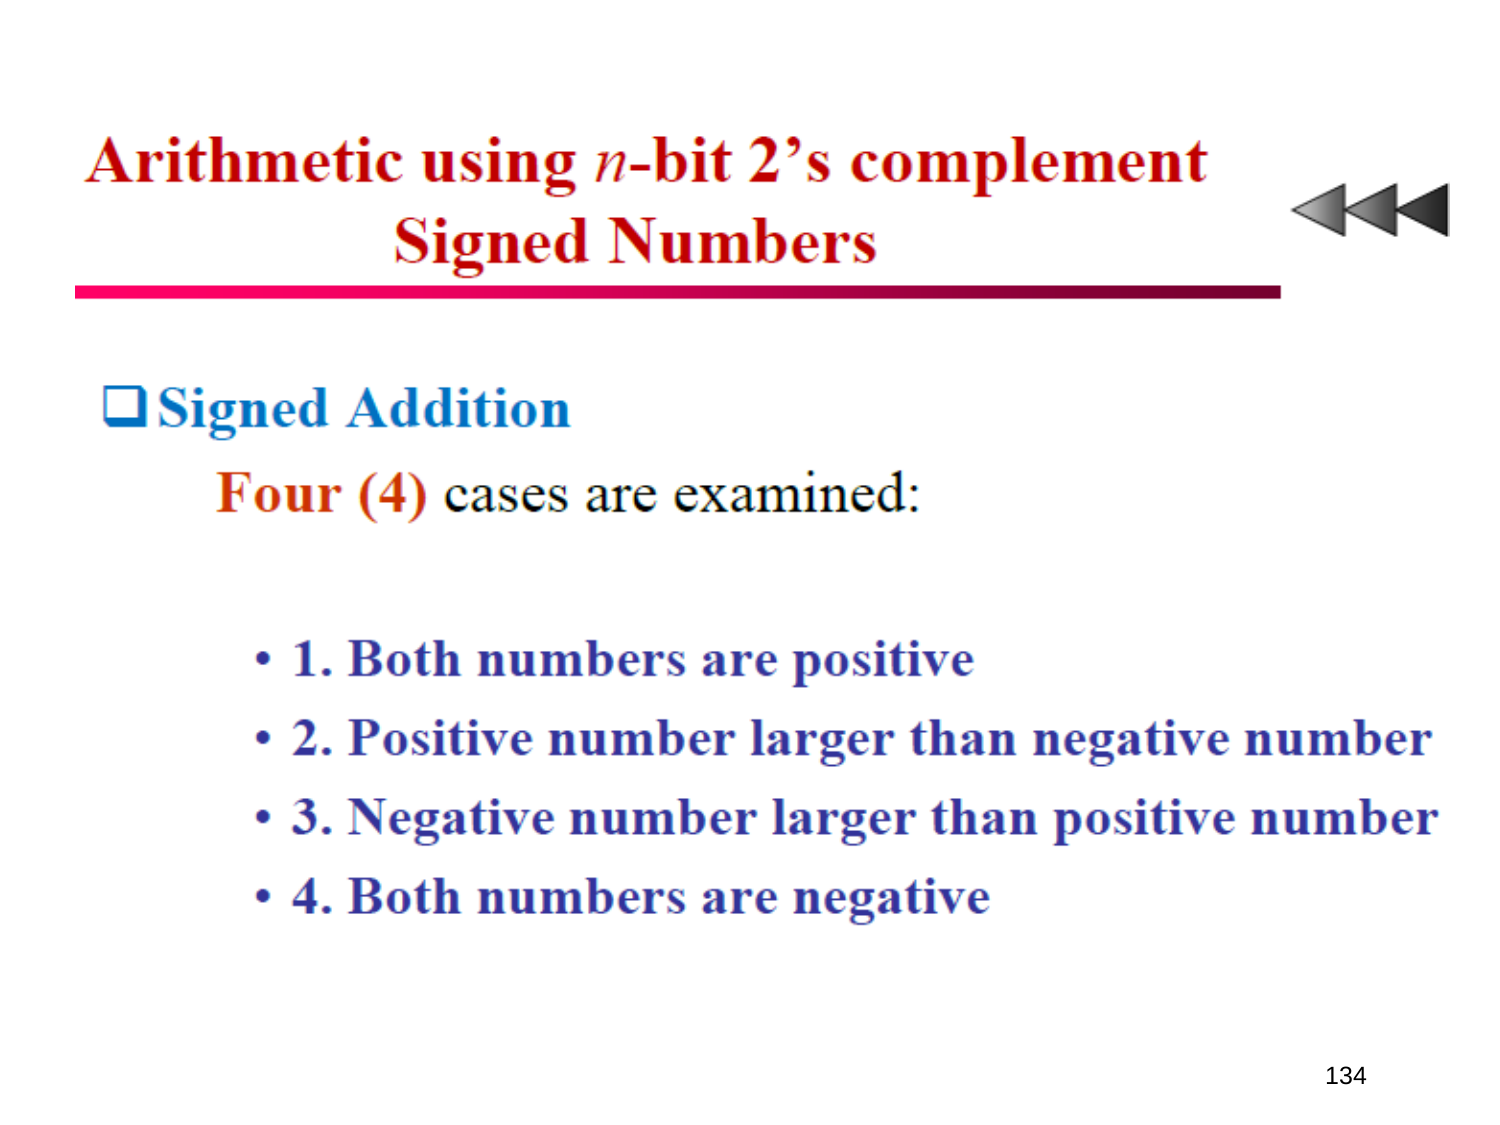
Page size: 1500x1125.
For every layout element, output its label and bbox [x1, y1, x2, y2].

picture [74, 37, 1450, 1063]
